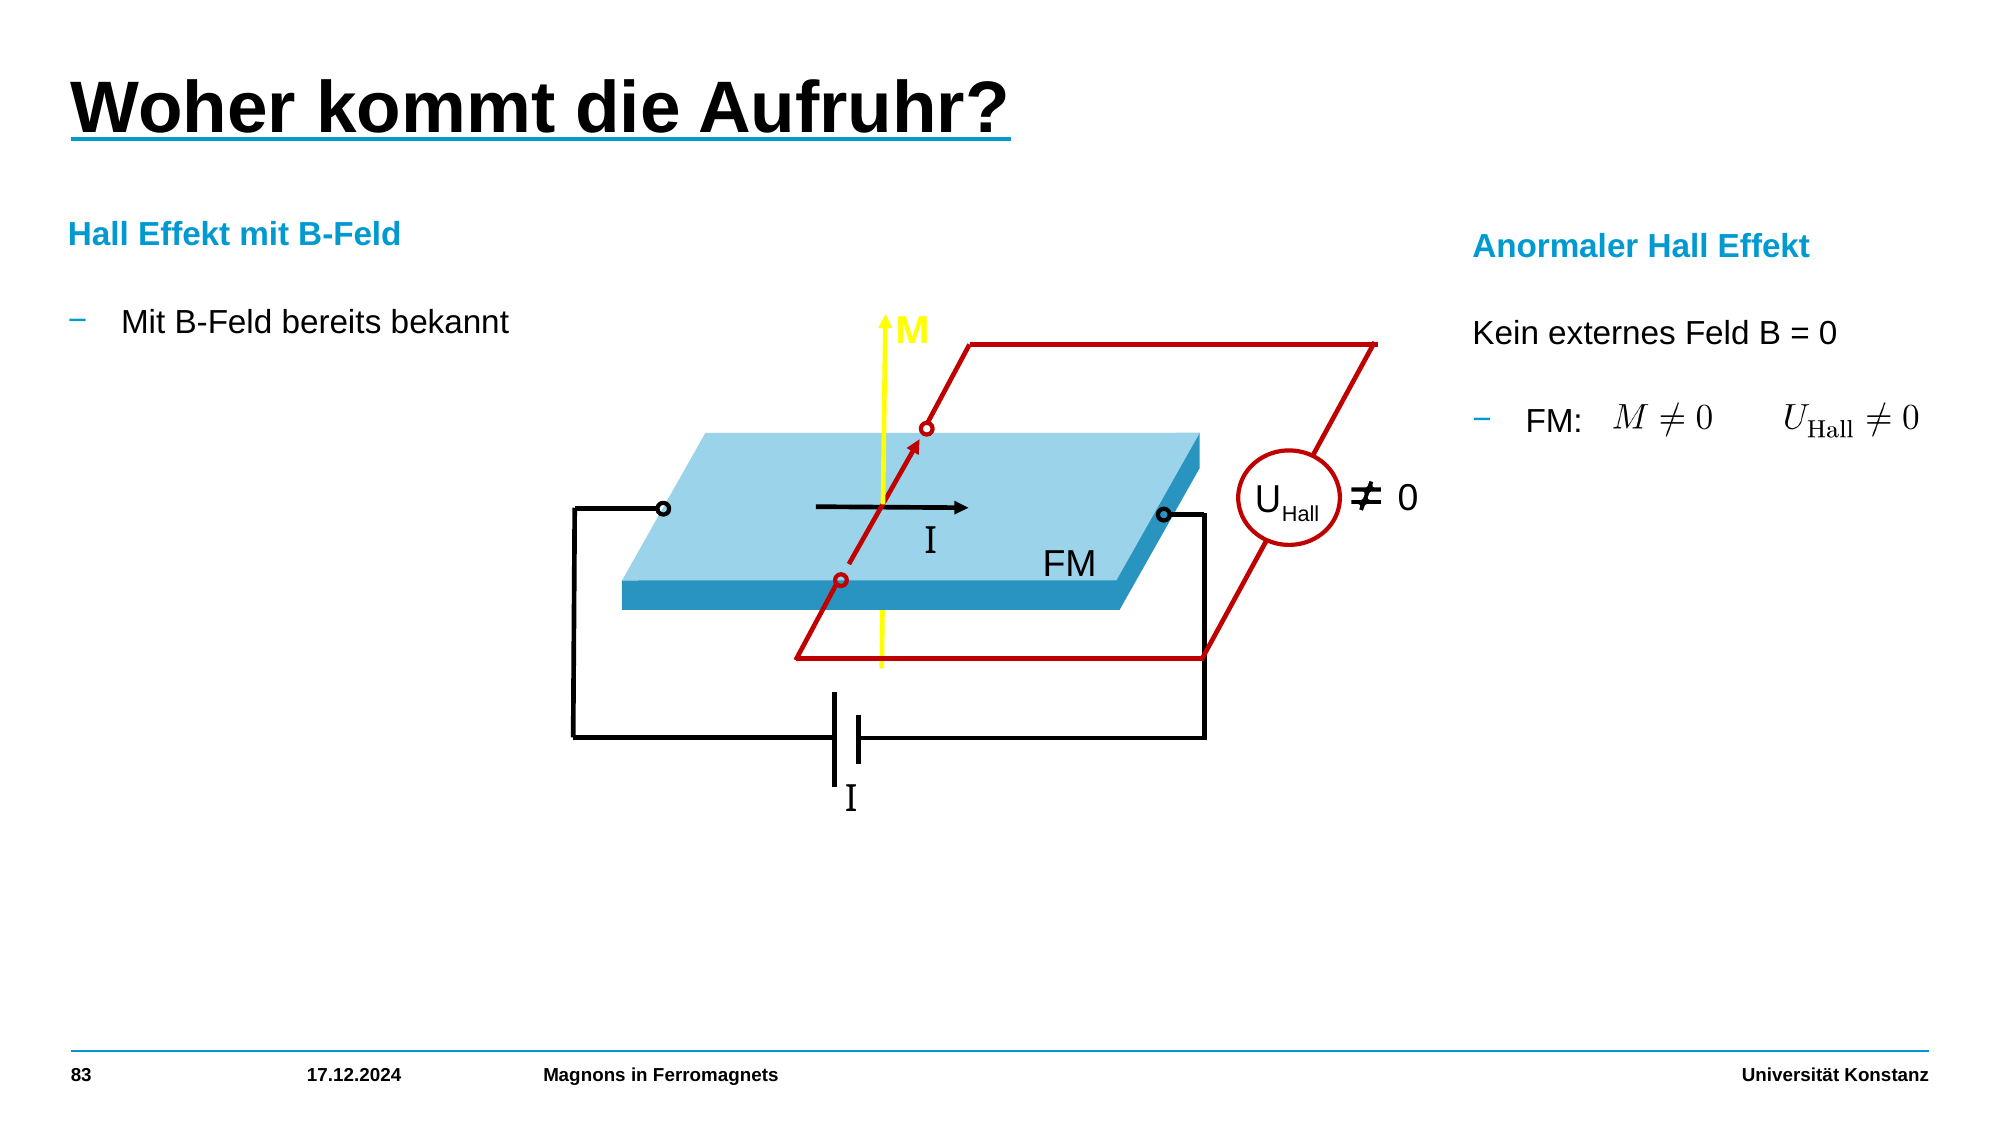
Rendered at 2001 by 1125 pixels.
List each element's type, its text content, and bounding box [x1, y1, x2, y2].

title Woher kommt die Aufruhr? [70, 66, 1457, 173]
slide_number 83 [70, 1058, 276, 1094]
list Hall Effekt mit B-Feld Mit B-Feld bereits bekannt [67, 208, 681, 965]
picture [1610, 388, 1927, 443]
text_box Anormaler Hall Effekt Kein externes Feld B = 0 FM: [1472, 219, 1945, 976]
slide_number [306, 1058, 512, 1094]
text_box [572, 298, 1379, 827]
text_box 0 [1382, 465, 1434, 526]
footer Magnons in Ferromagnets [543, 1058, 1489, 1094]
